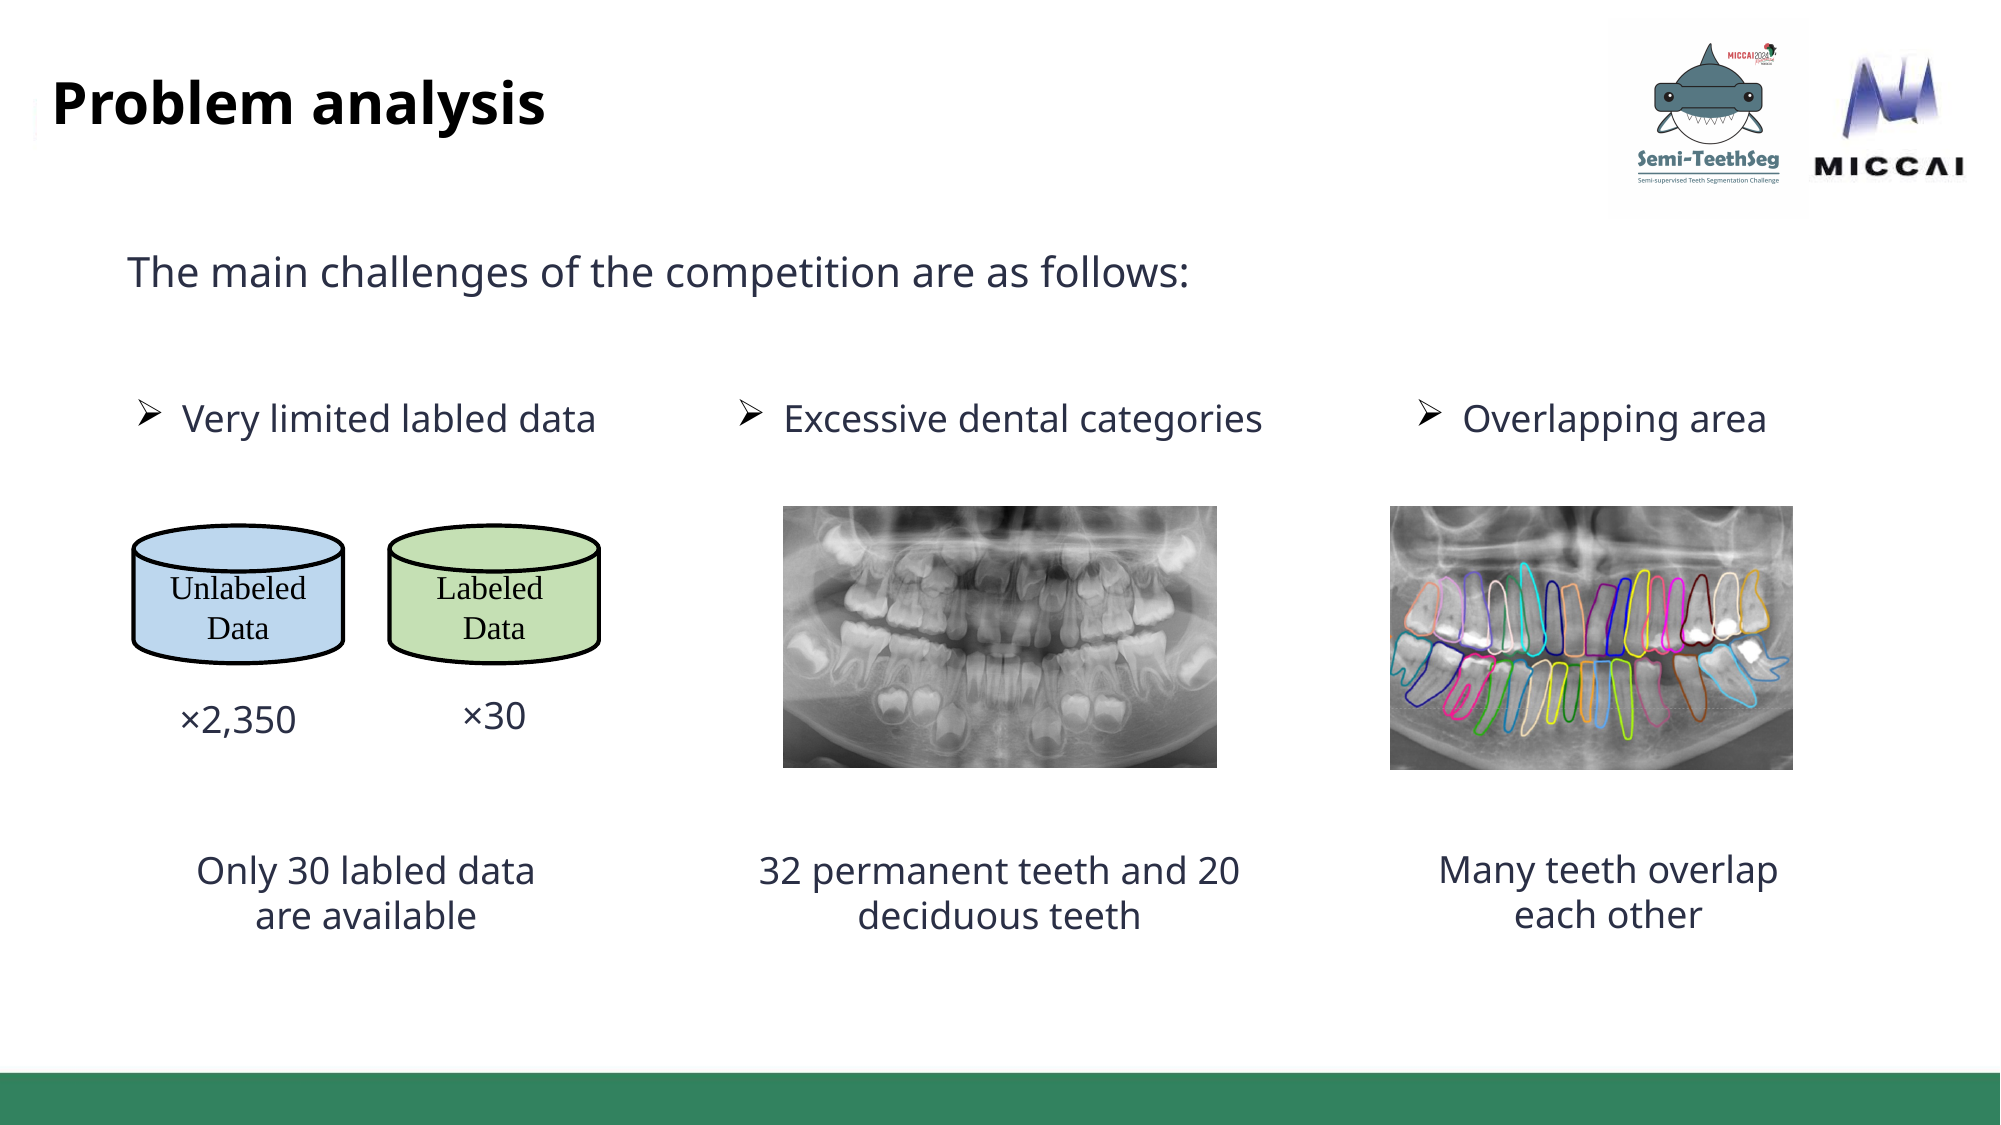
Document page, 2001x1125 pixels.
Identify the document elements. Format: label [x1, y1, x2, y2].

picture [0, 0, 2000, 1125]
text_box [93, 387, 639, 946]
text_box [700, 387, 1300, 946]
